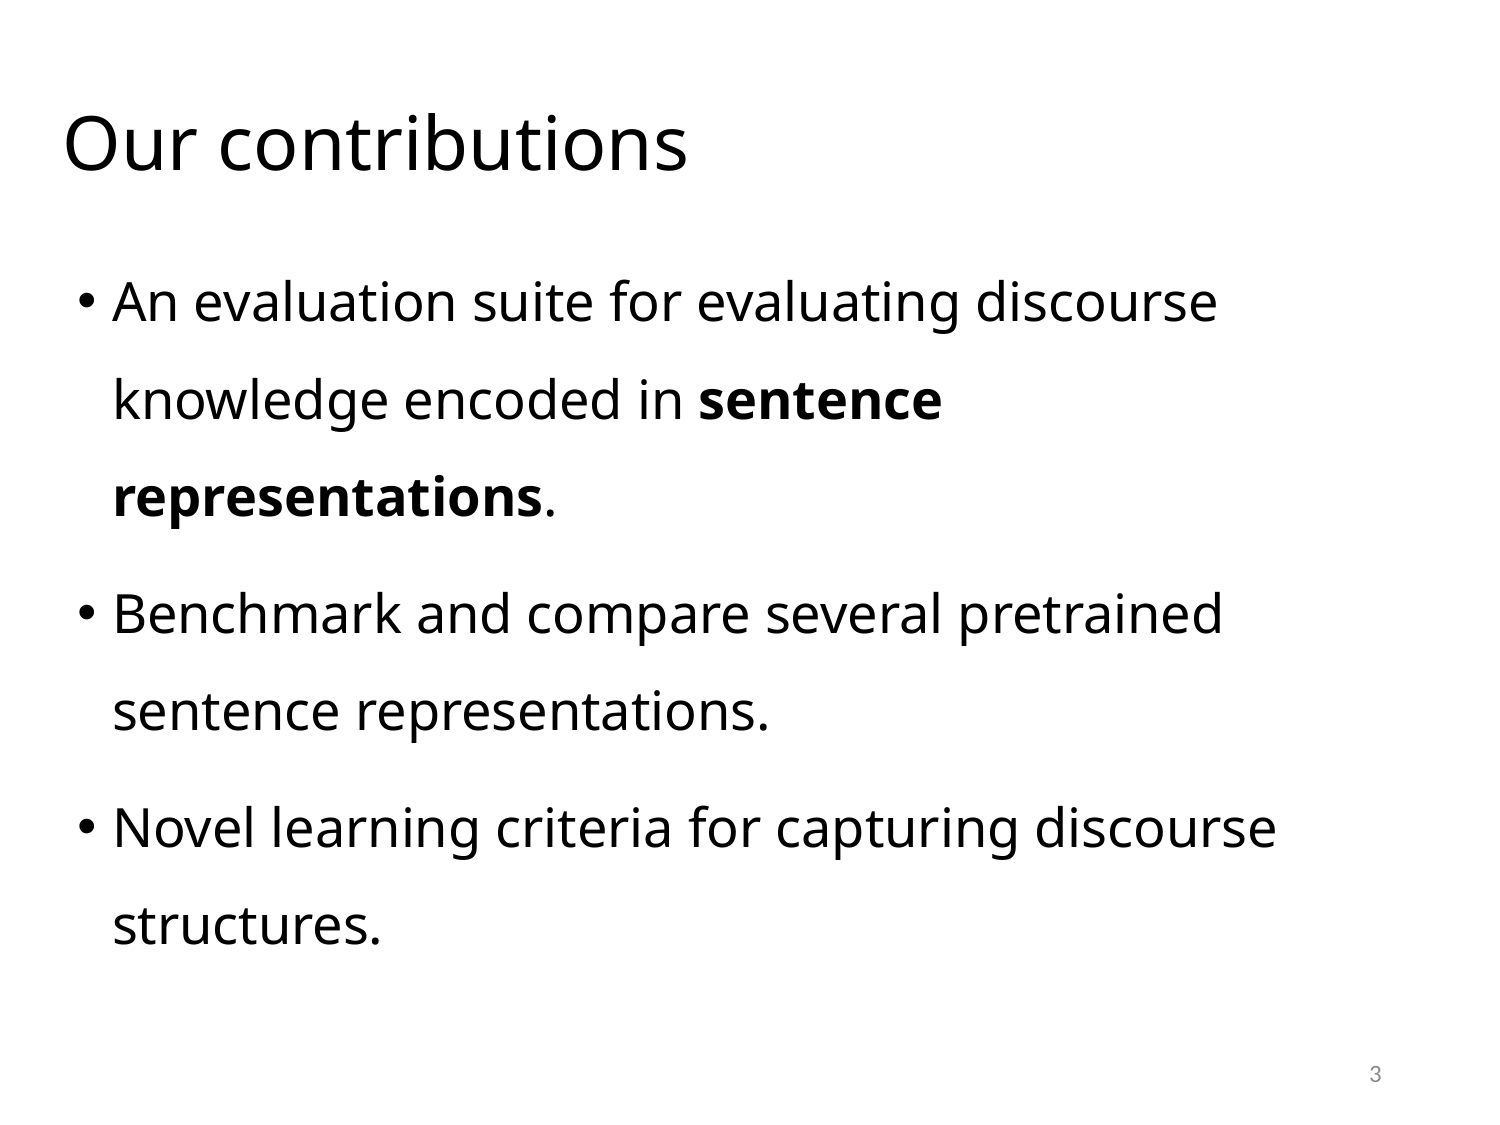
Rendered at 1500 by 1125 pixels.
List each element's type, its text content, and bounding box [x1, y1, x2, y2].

title Our contributions [47, 64, 1488, 228]
list An evaluation suite for evaluating discourse knowledge encoded in sentence representations. Benchmark and compare several pretrained sentence representations. Novel learning criteria for capturing discourse structures. [62, 227, 1397, 970]
slide_number 2 [1059, 1042, 1397, 1103]
